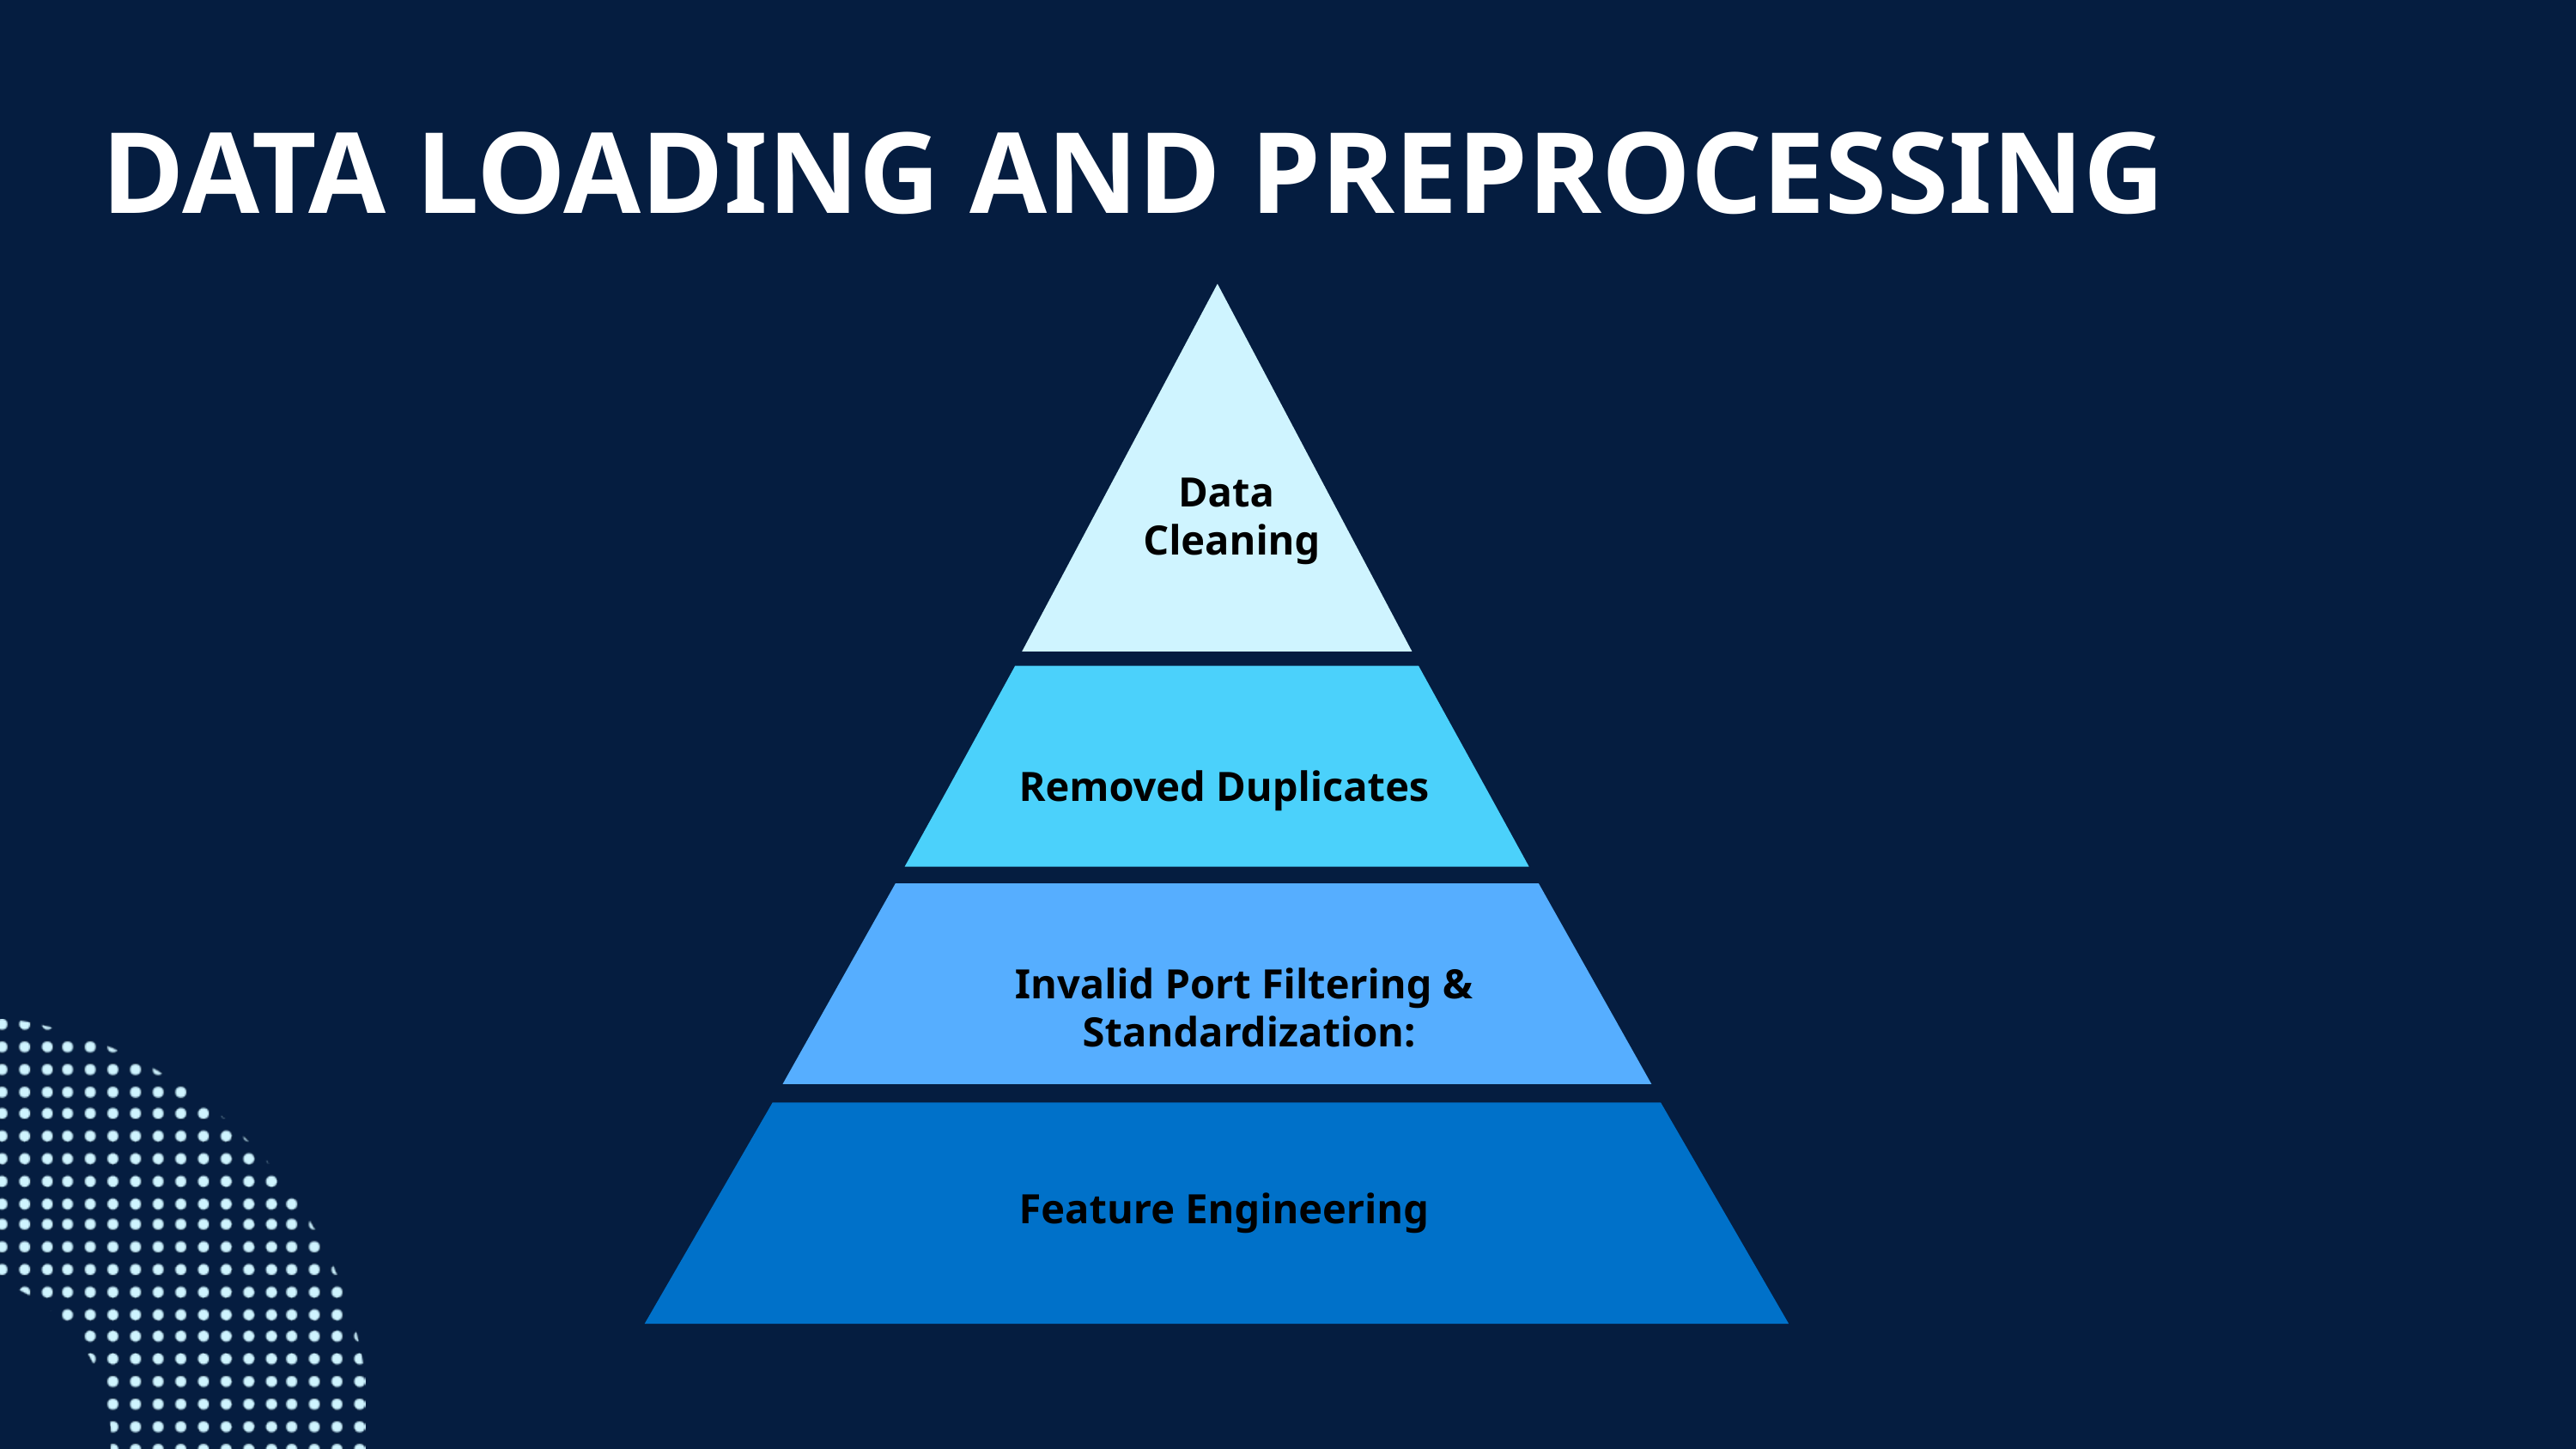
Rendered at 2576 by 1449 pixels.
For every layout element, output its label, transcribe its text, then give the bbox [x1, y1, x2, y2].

text_box [0, 1019, 366, 1449]
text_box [904, 665, 1529, 867]
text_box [1021, 283, 1413, 652]
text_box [782, 882, 1652, 1085]
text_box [644, 1102, 1789, 1325]
text_box DATA LOADING AND PREPROCESSING [101, 101, 2332, 236]
